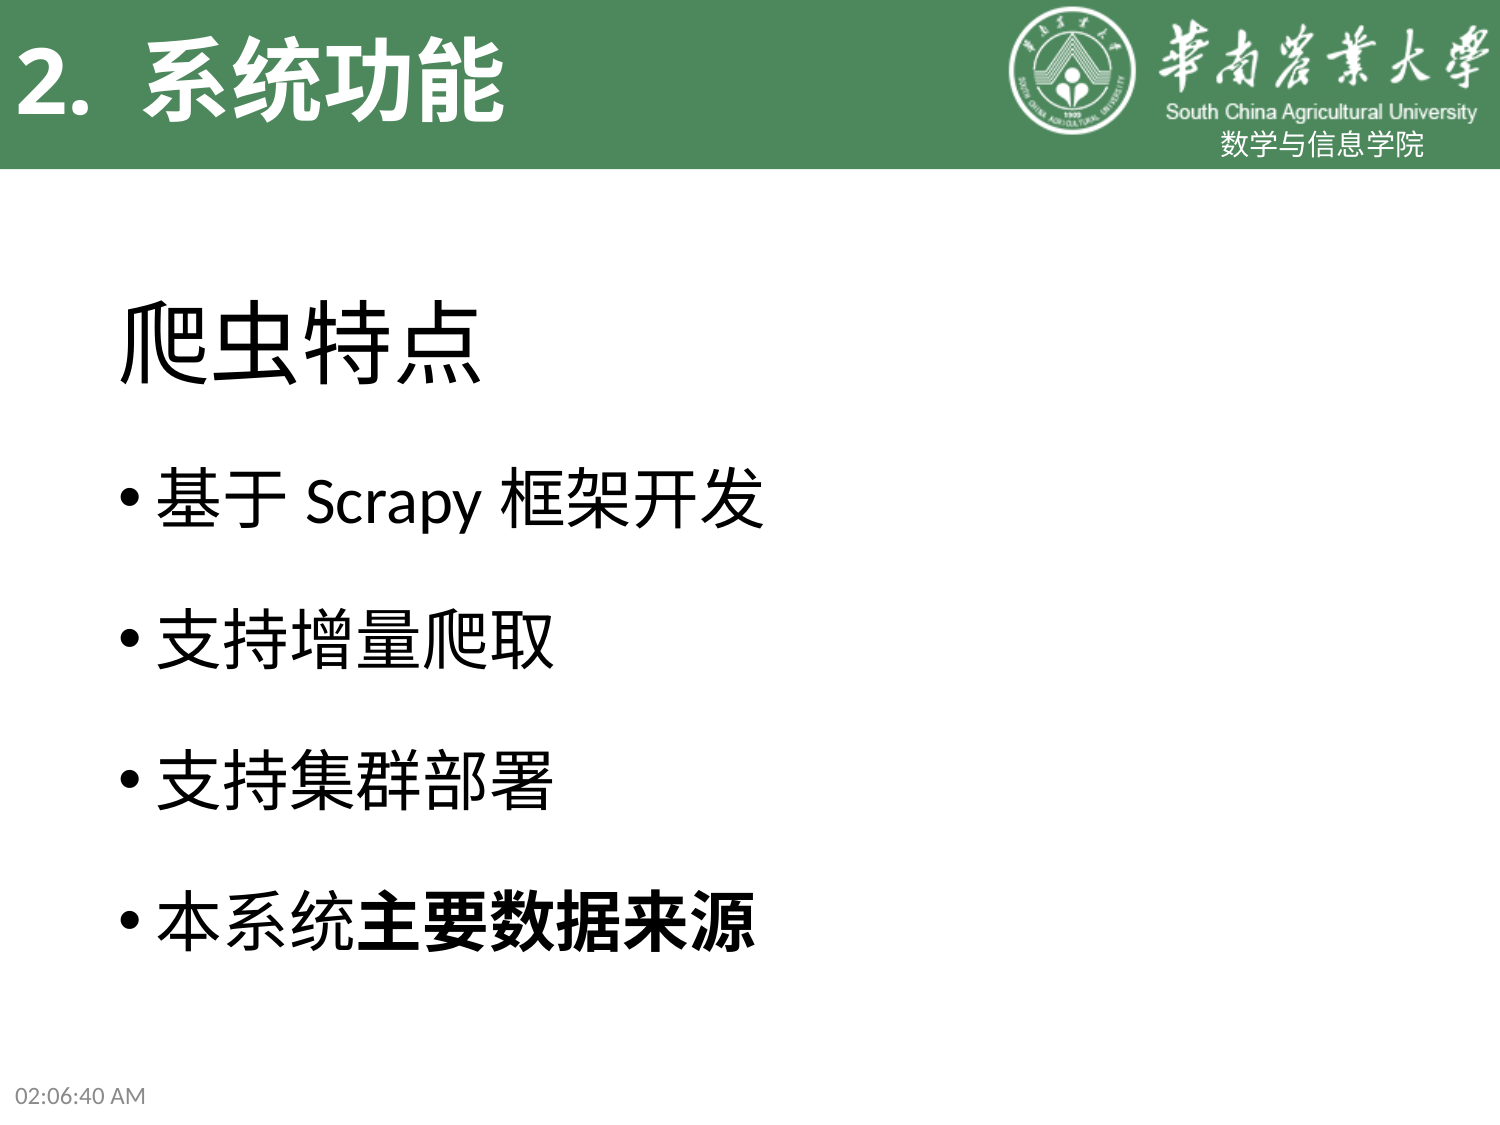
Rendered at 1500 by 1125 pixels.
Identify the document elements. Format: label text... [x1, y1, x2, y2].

list 爬虫特点 基于Scrapy框架开发 支持增量爬取 支持集群部署 本系统主要数据来源 [103, 223, 1397, 1014]
picture [1399, 134, 1403, 149]
picture [1003, 0, 1500, 149]
picture [1239, 138, 1244, 147]
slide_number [0, 1065, 338, 1125]
title 2. 系统功能 [0, 0, 988, 170]
